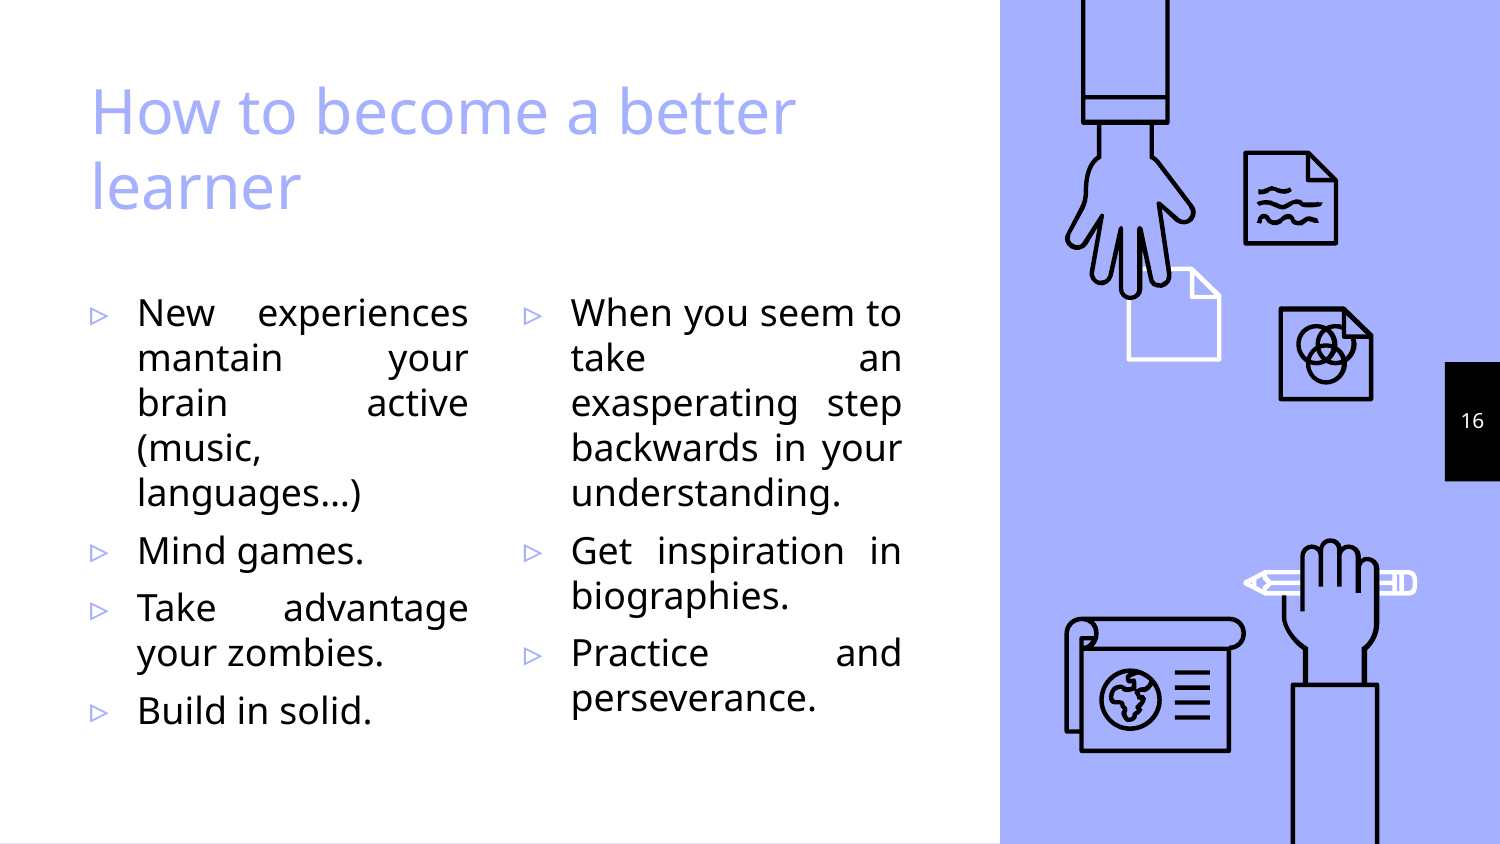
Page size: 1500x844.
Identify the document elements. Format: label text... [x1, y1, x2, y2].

list New experiences mantain your brain active (music, languages…) Mind games. Take advantage your zombies. Build in solid. [75, 274, 485, 792]
title How to become a better learner [75, 96, 918, 237]
list When you seem to take an exasperating step backwards in your understanding. Get inspiration in biographies. Practice and perseverance. [508, 274, 918, 792]
slide_number 16 [1444, 362, 1500, 482]
